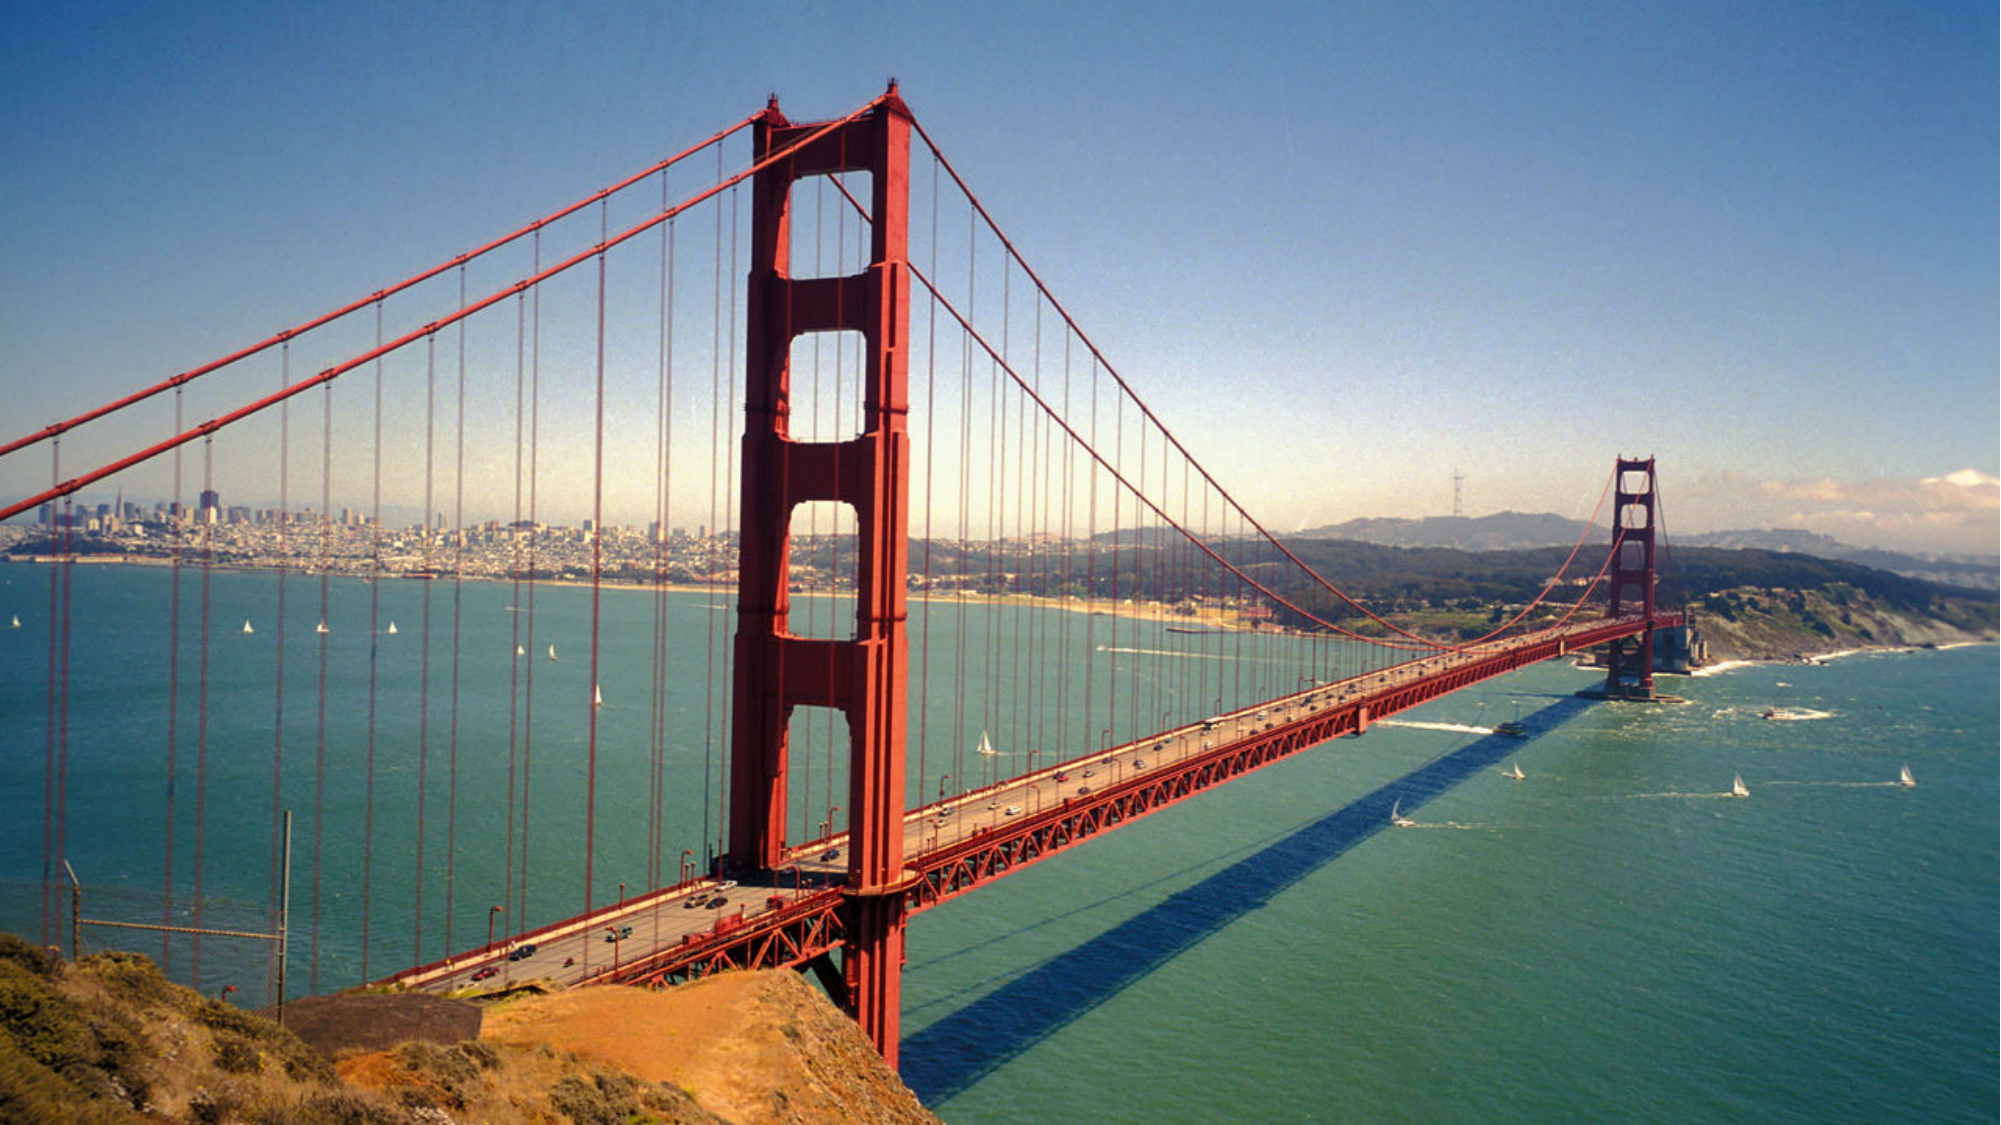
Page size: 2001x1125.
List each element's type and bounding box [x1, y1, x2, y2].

list [0, 0, 2000, 1125]
